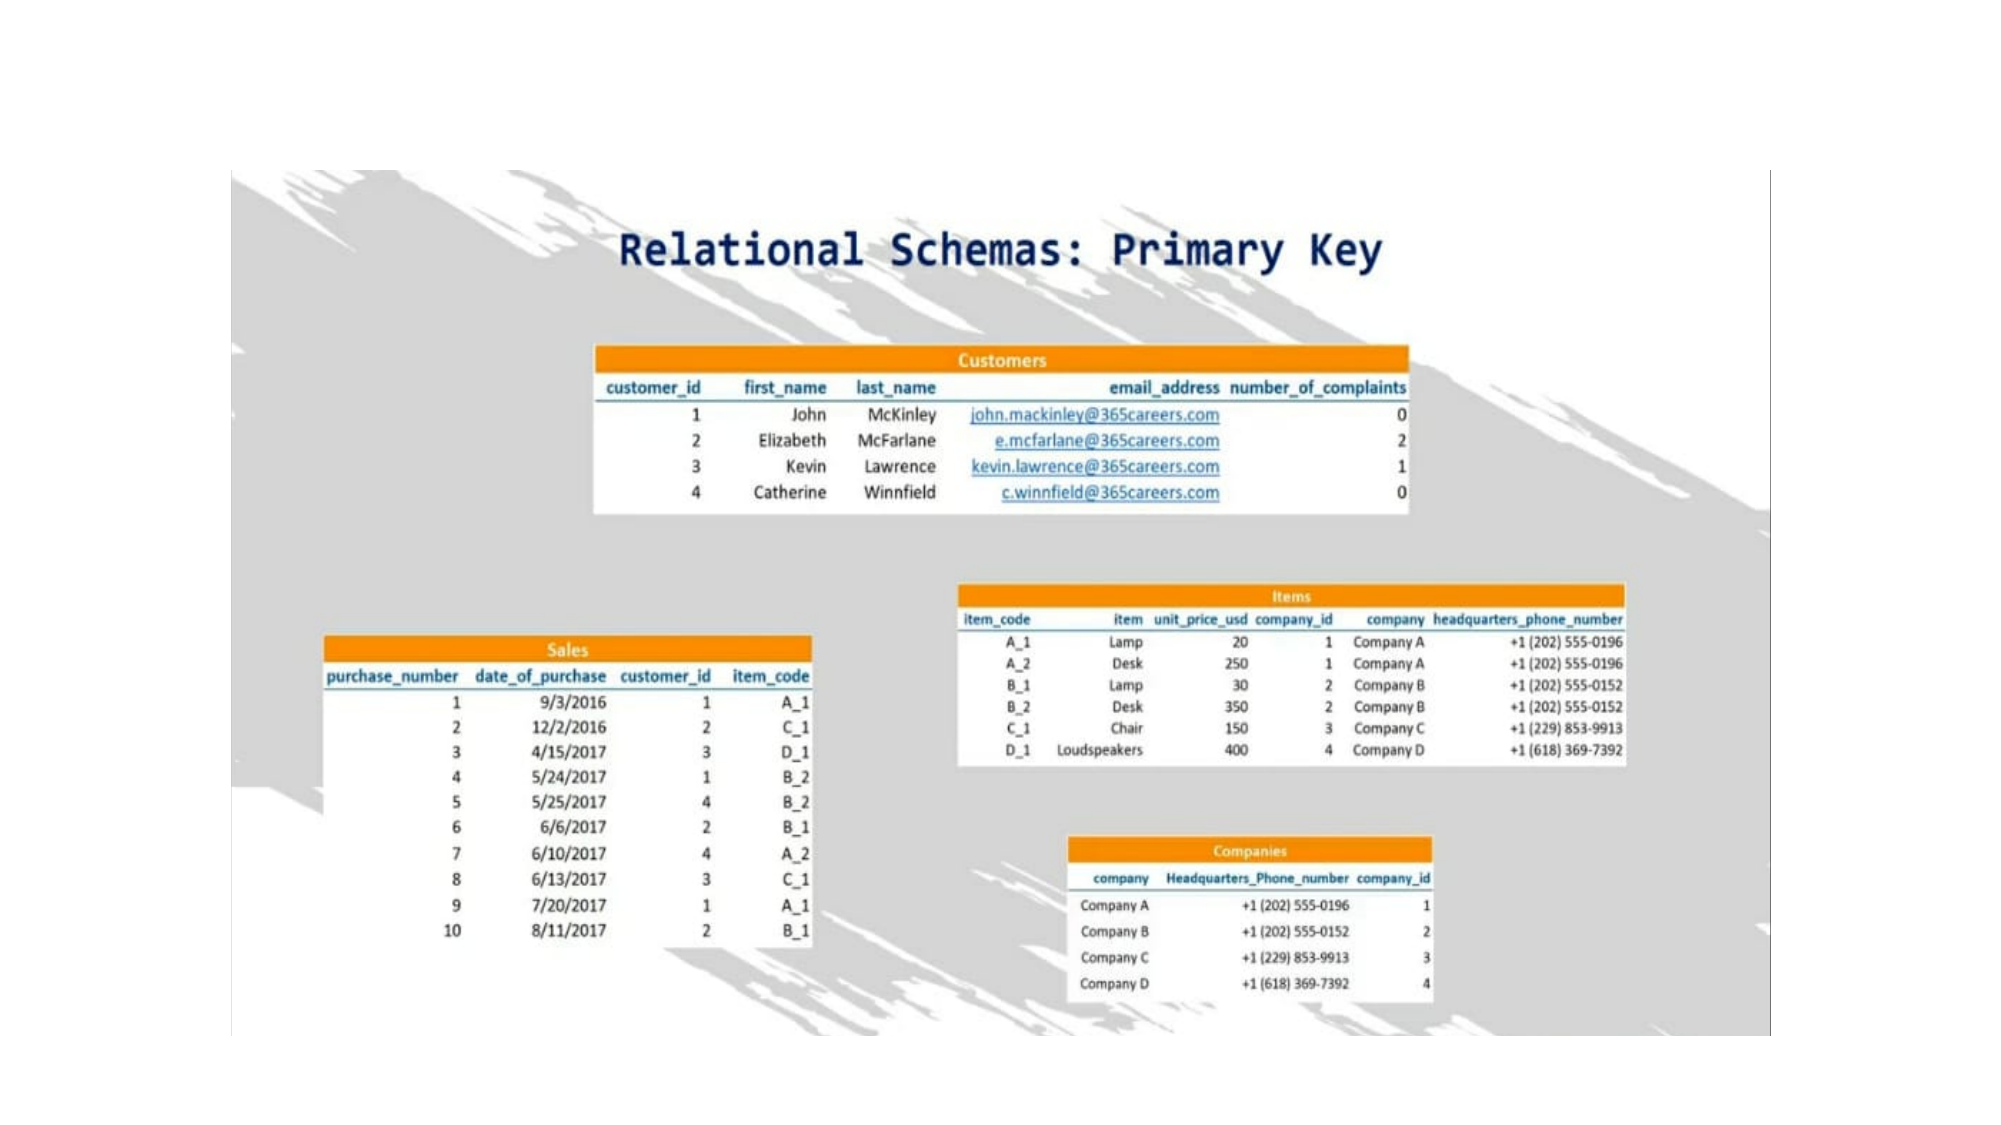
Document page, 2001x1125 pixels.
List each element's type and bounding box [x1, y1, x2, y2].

list [231, 170, 1771, 1036]
